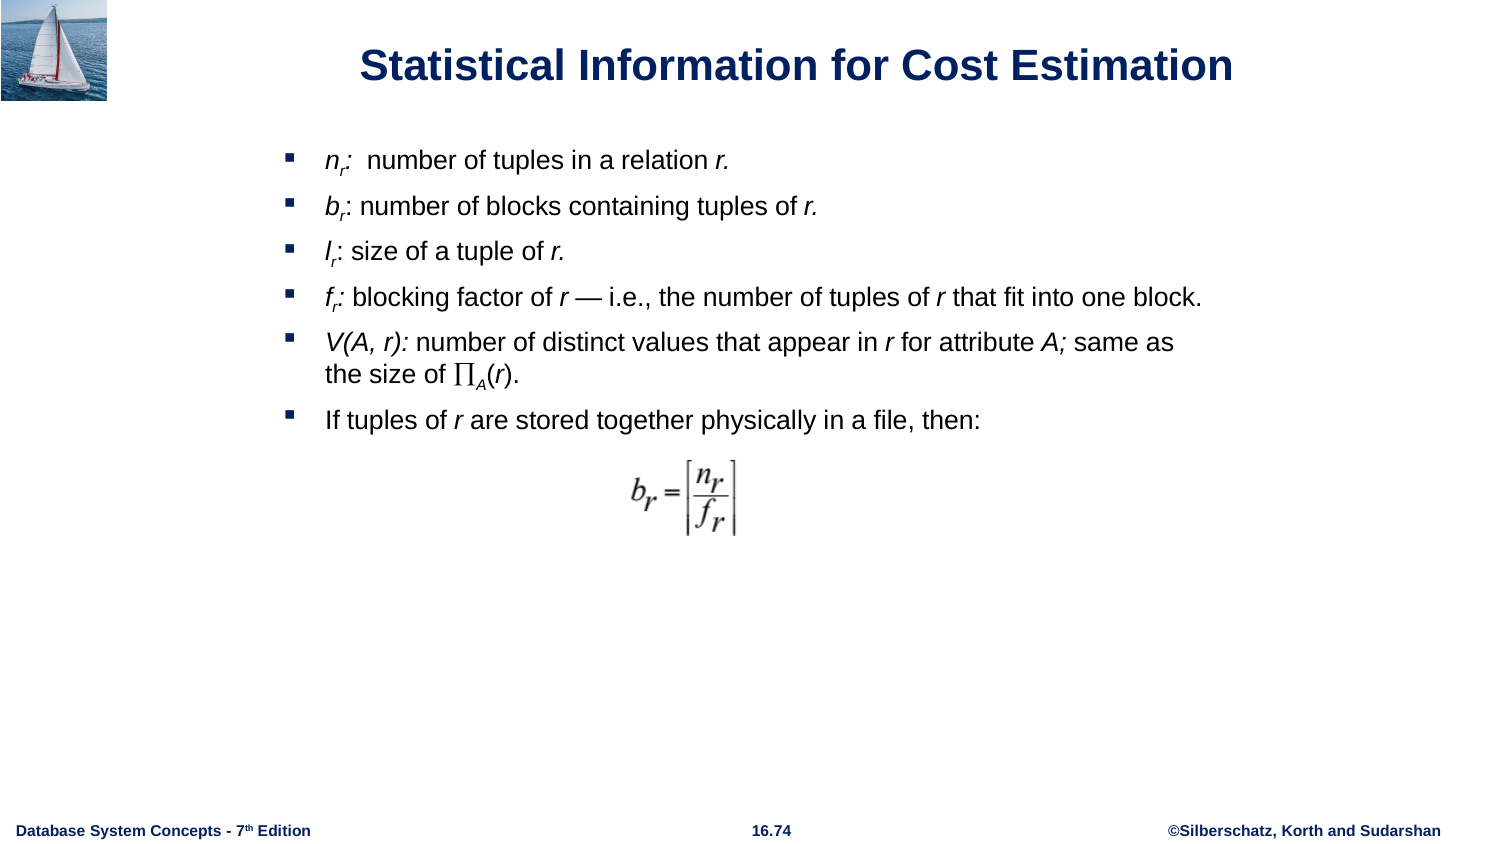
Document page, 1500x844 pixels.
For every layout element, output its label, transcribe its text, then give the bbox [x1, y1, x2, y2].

list nr: number of tuples in a relation r. br: number of blocks containing tuples of r. lr: size of a tuple of r. fr: blocking factor of r — i.e., the number of tuples of r that fit into one block. V(A, r): number of distinct values that appear in r for attribute A; same as the size of A(r). If tuples of r are stored together physically in a file, then: [268, 135, 1229, 797]
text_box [628, 453, 739, 536]
title Statistical Information for Cost Estimation [281, 14, 1313, 98]
picture [1, 0, 107, 101]
